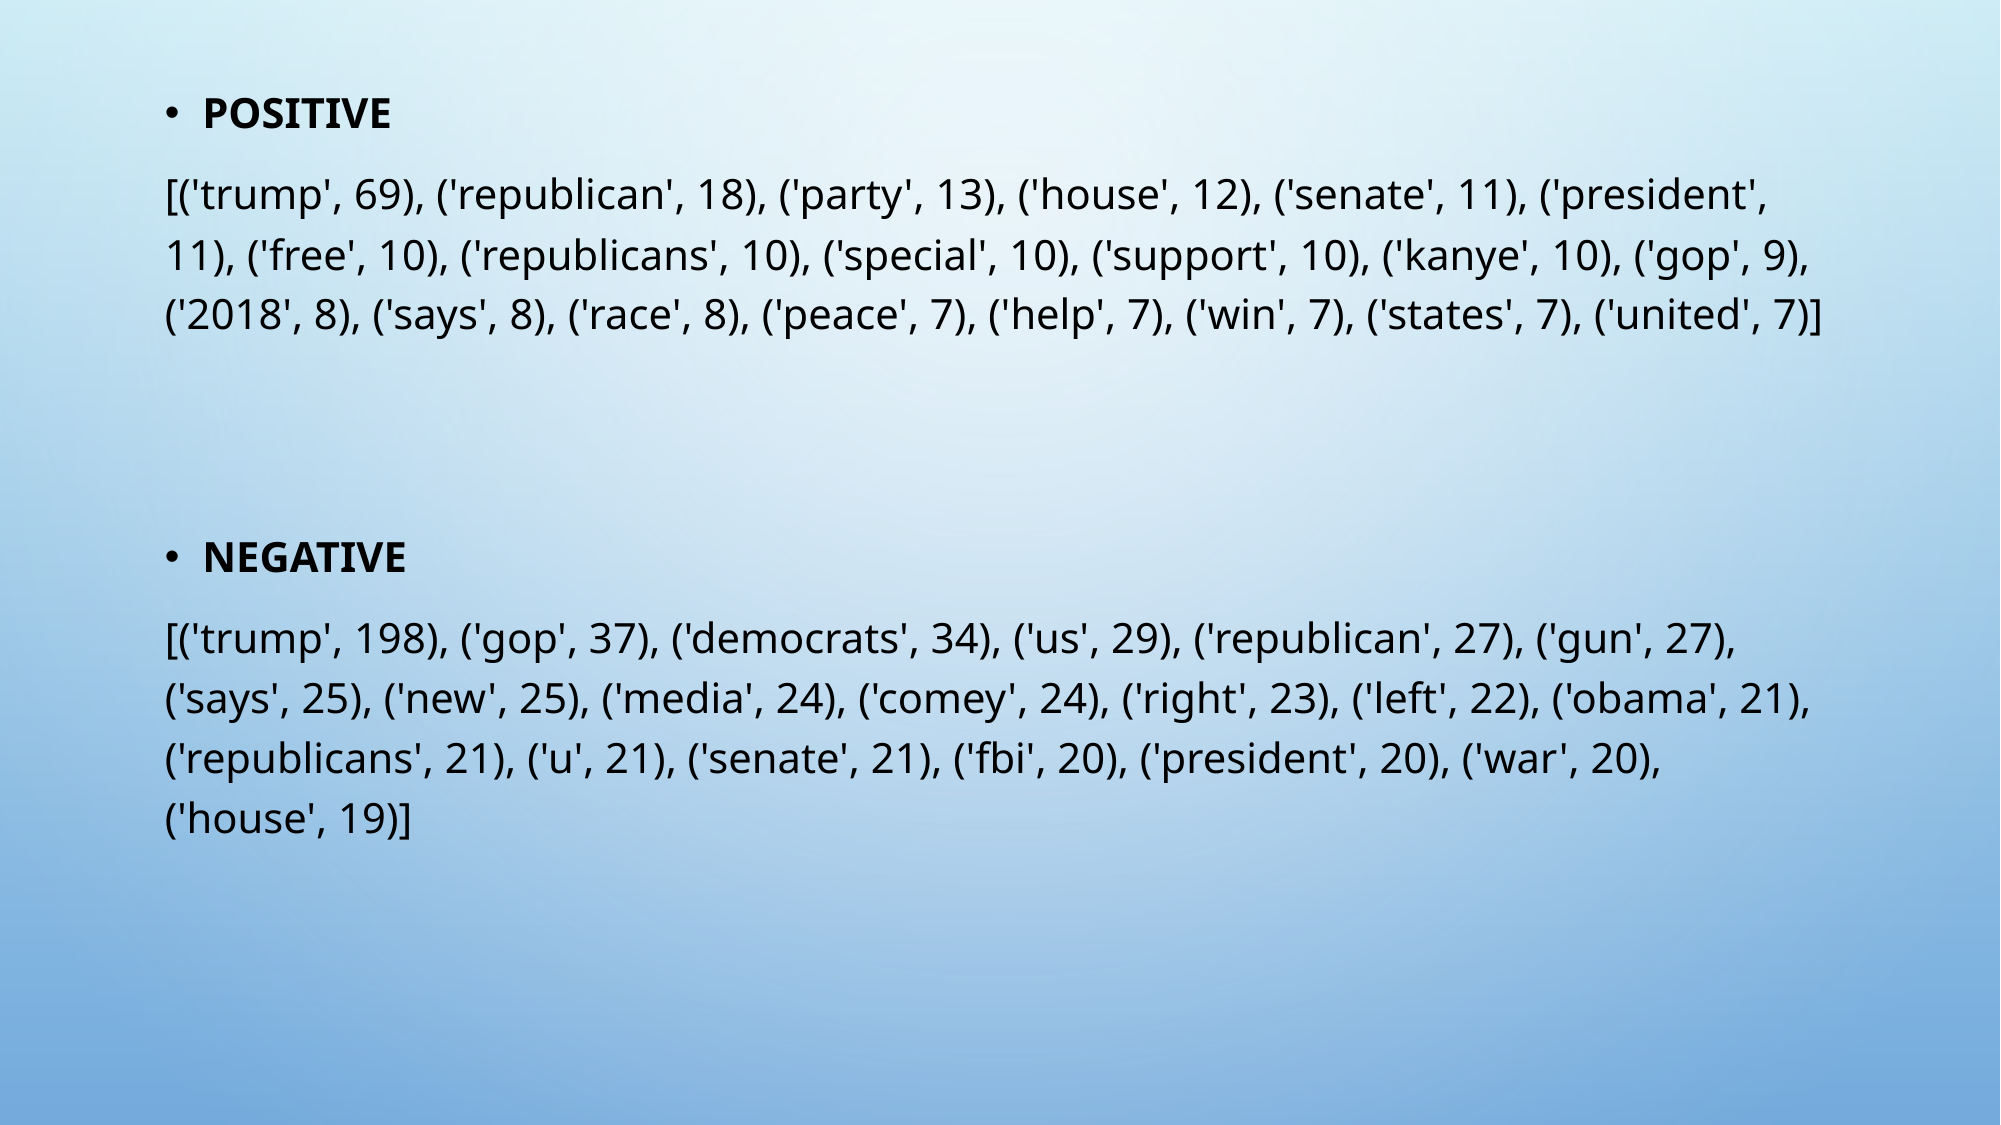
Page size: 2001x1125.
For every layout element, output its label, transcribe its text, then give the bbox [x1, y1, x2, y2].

list Positive [('trump', 69), ('republican', 18), ('party', 13), ('house', 12), ('senate', 11), ('president', 11), ('free', 10), ('republicans', 10), ('special', 10), ('support', 10), ('kanye', 10), ('gop', 9), ('2018', 8), ('says', 8), ('race', 8), ('peace', 7), ('help', 7), ('win', 7), ('states', 7), ('united', 7)] negative [('trump', 198), ('gop', 37), ('democrats', 34), ('us', 29), ('republican', 27), ('gun', 27), ('says', 25), ('new', 25), ('media', 24), ('comey', 24), ('right', 23), ('left', 22), ('obama', 21), ('republicans', 21), ('u', 21), ('senate', 21), ('fbi', 20), ('president', 20), ('war', 20), ('house', 19)] [149, 69, 1851, 950]
